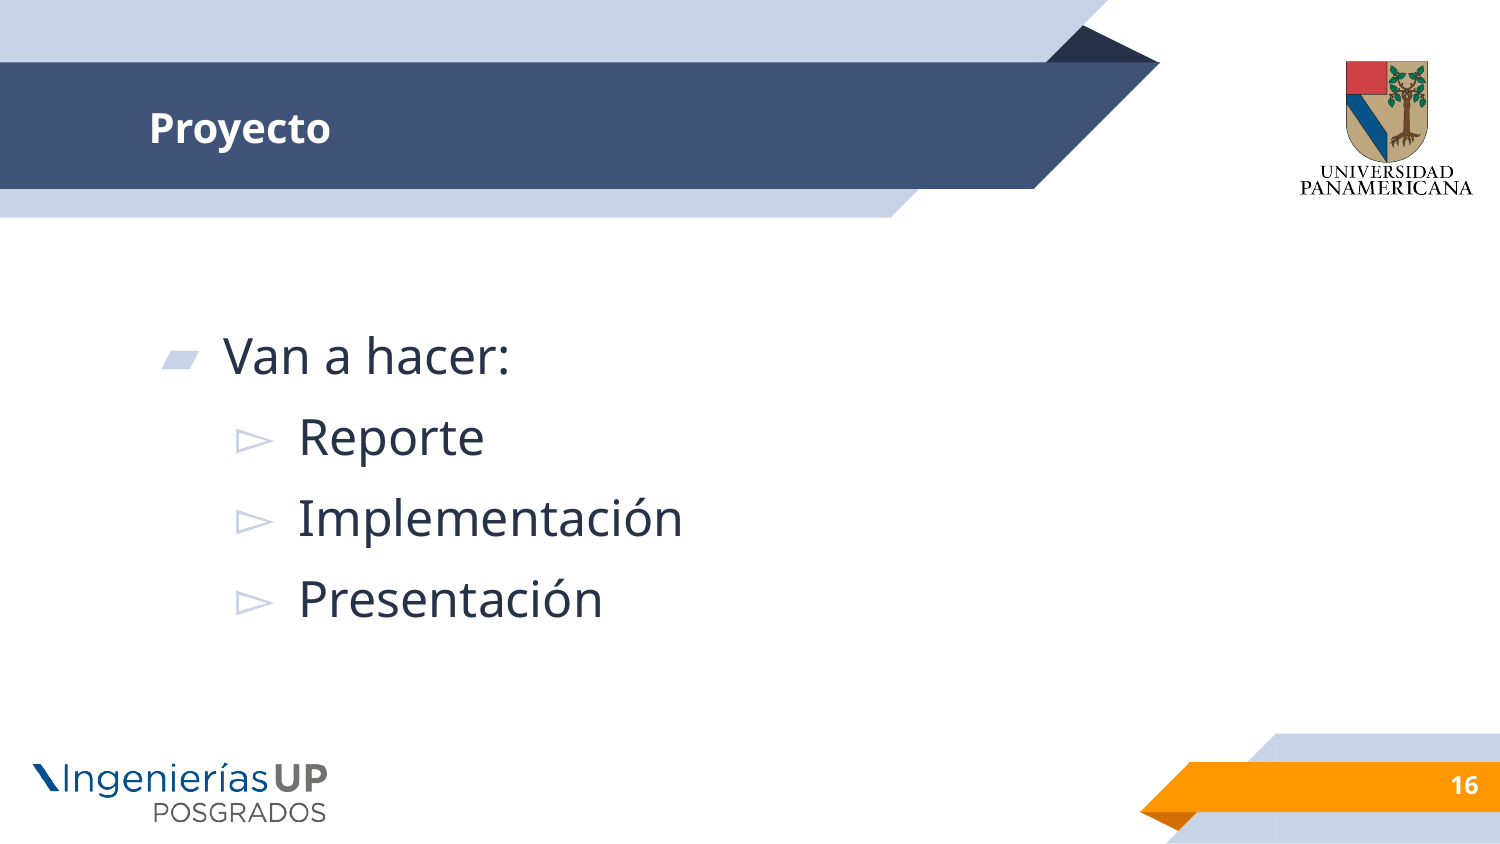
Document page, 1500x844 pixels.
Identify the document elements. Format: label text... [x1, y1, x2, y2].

list Van a hacer: Reporte Implementación Presentación [133, 217, 1140, 734]
picture [1286, 44, 1490, 210]
picture [15, 737, 344, 844]
title Proyecto [133, 64, 1035, 190]
slide_number 16 [1249, 760, 1494, 813]
